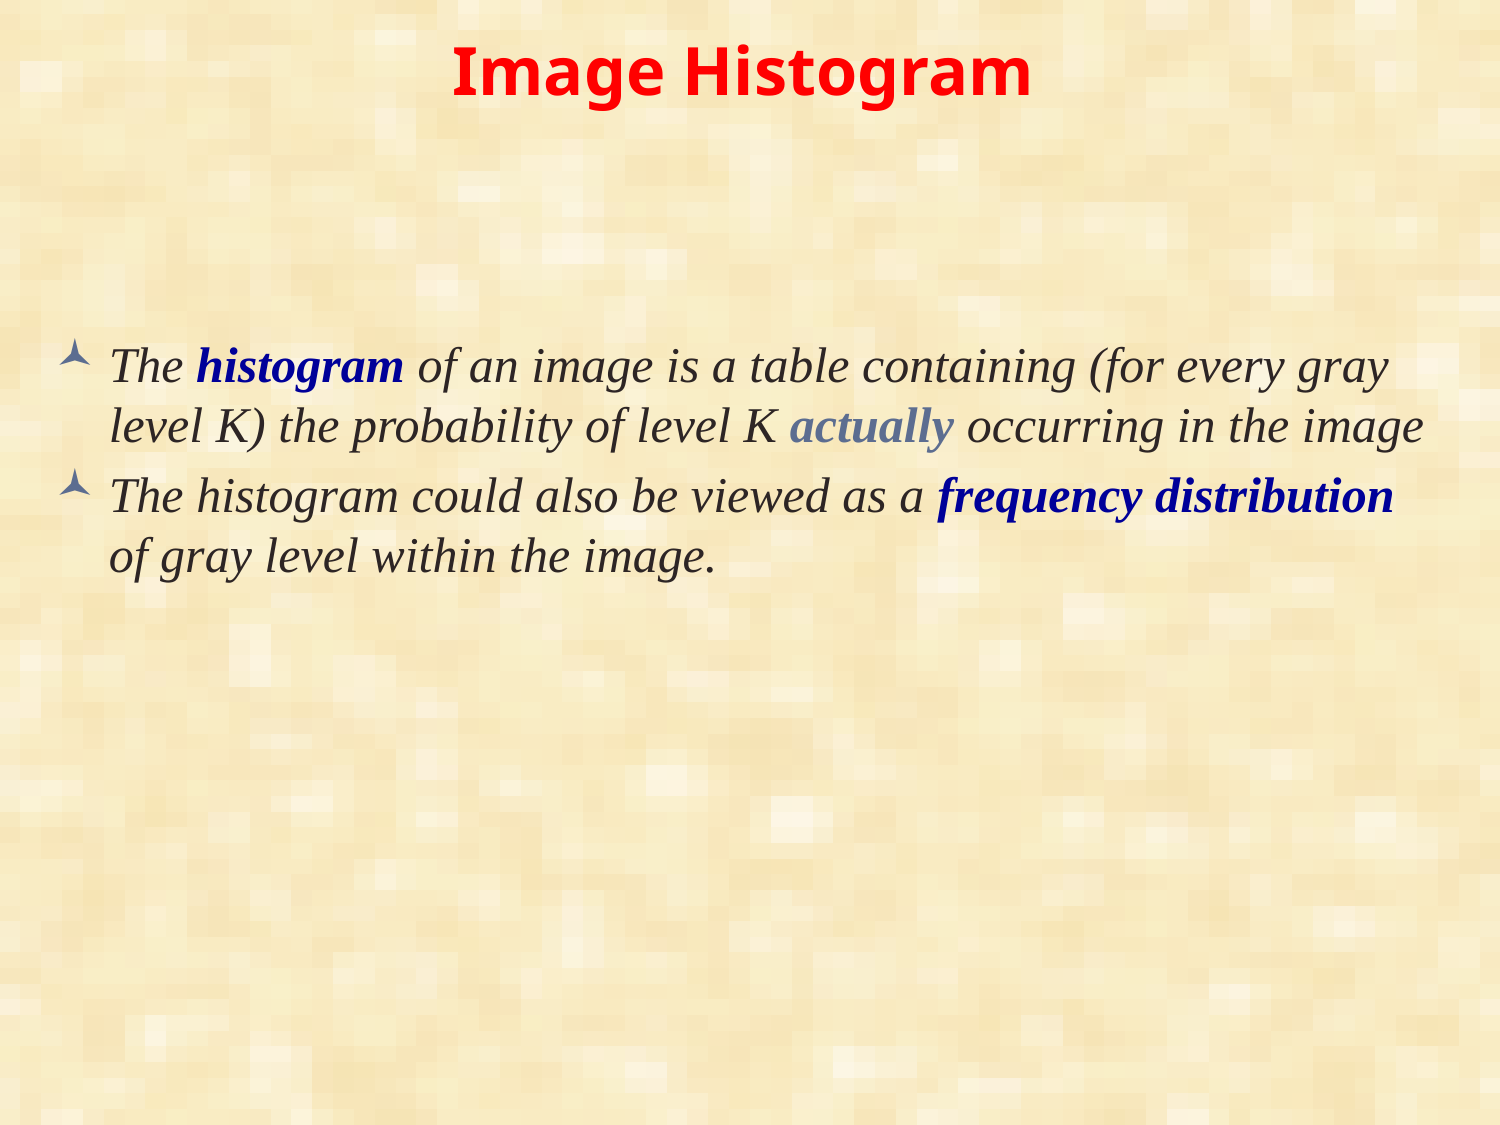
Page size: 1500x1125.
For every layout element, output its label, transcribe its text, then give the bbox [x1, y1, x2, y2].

list The histogram of an image is a table containing (for every gray level K) the probability of level K actually occurring in the image The histogram could also be viewed as a frequency distribution of gray level within the image. [37, 324, 1450, 688]
picture [0, 0, 1500, 1125]
title Image Histogram [37, 24, 1450, 113]
